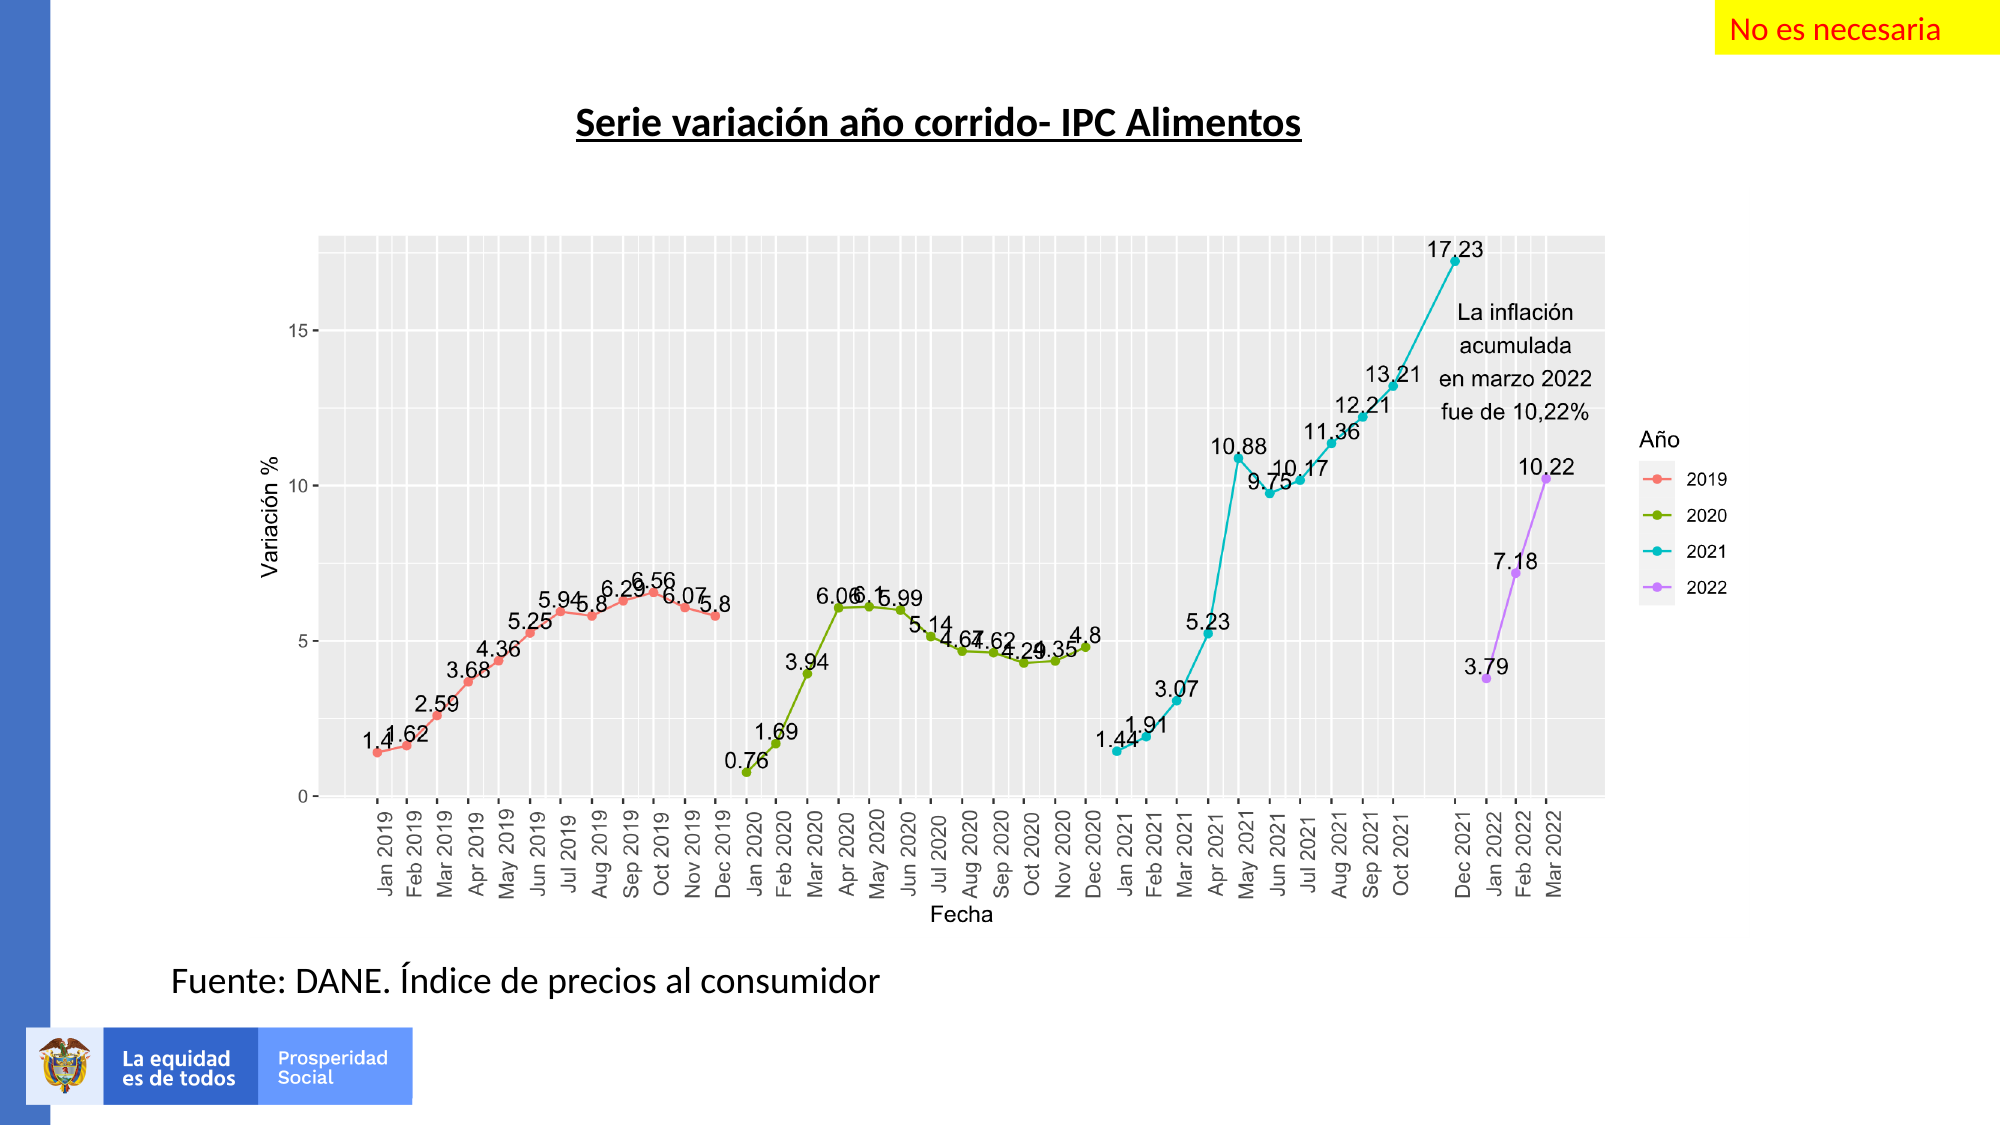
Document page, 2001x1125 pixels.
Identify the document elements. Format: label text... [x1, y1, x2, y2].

text_box Fuente: DANE. Índice de precios al consumidor [156, 948, 978, 1009]
text_box No es necesaria [1714, 0, 2000, 55]
picture [249, 187, 1750, 938]
picture [26, 1027, 413, 1105]
text_box Serie variación año corrido- IPC Alimentos [560, 87, 1562, 152]
